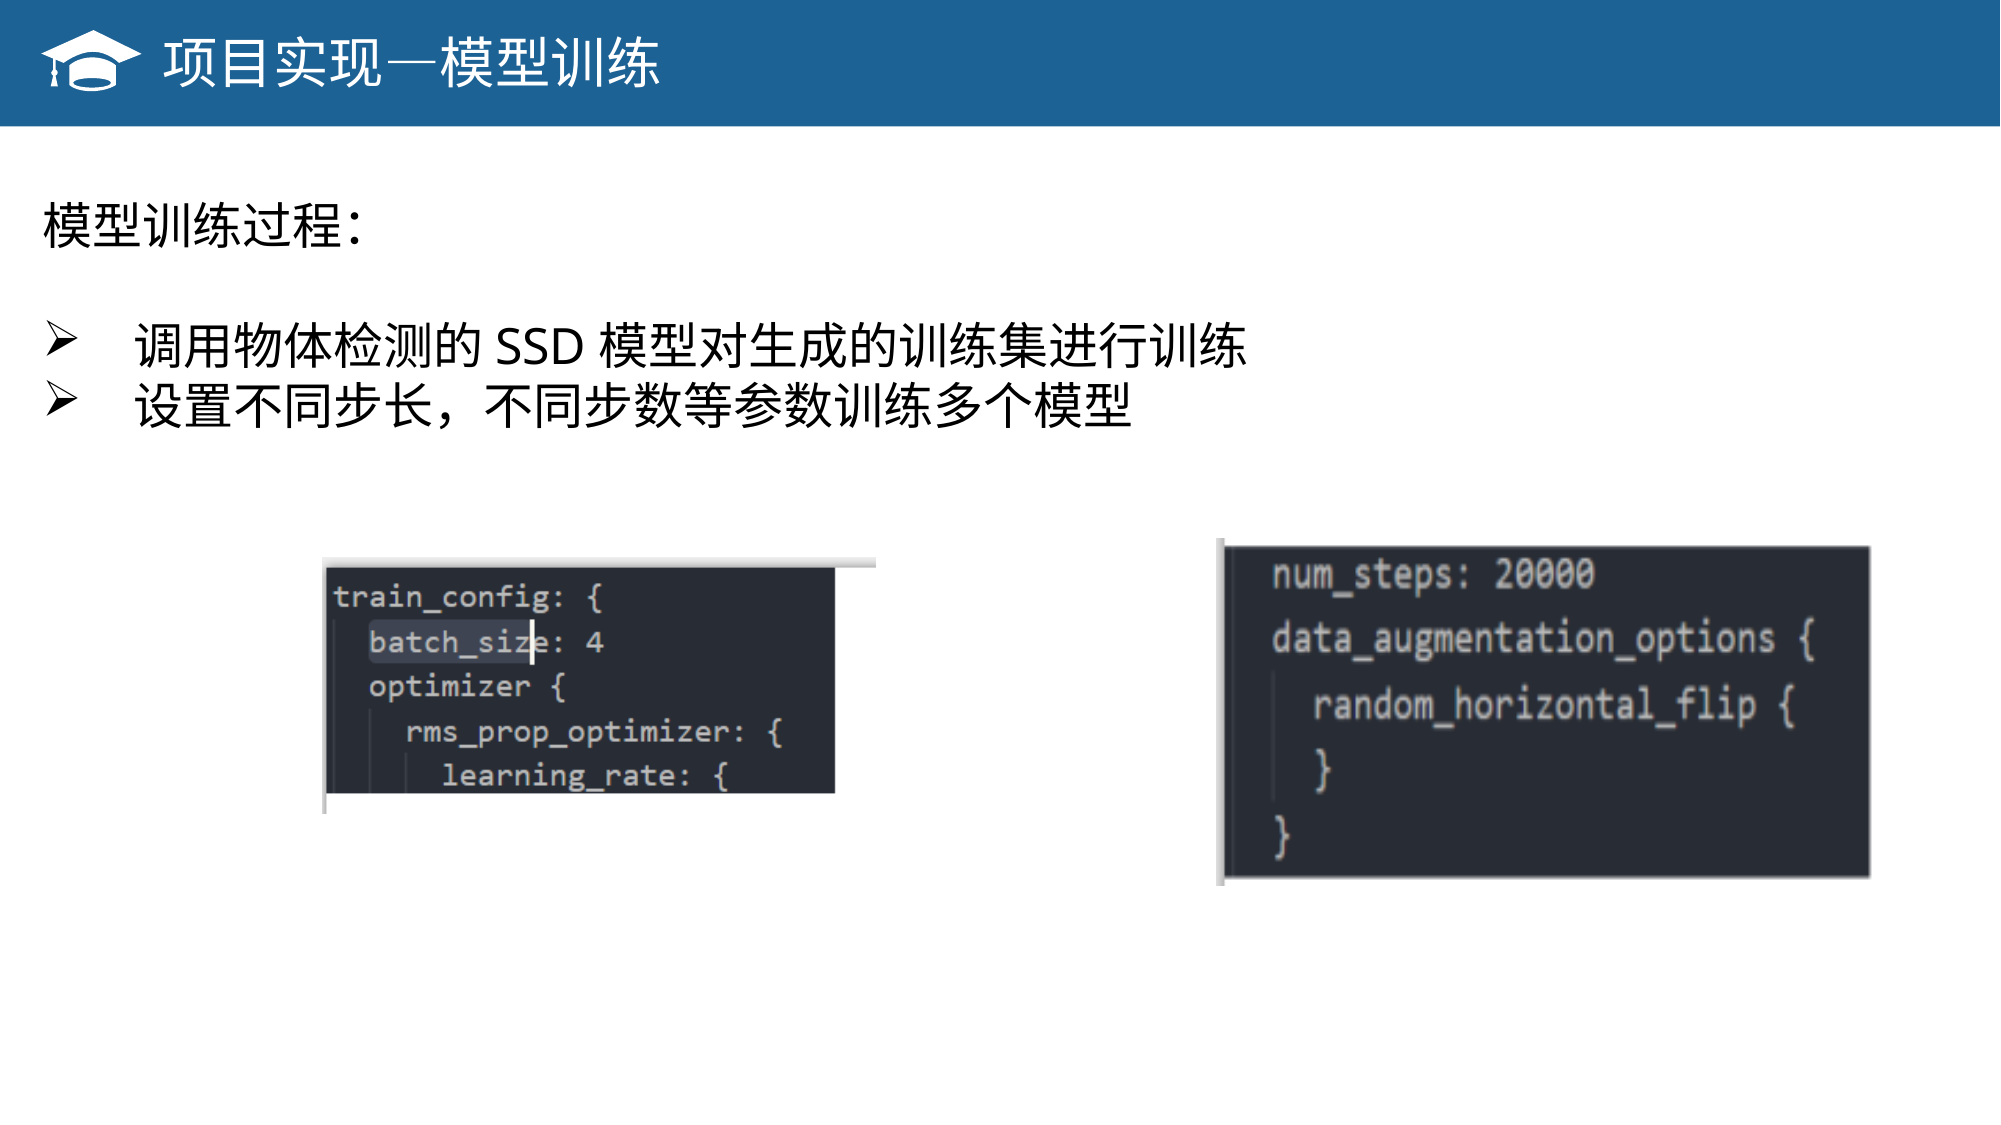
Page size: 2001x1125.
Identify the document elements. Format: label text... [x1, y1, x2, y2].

text_box [0, 0, 2000, 128]
text_box 模型训练过程： 调用物体检测的SSD模型对生成的训练集进行训练 设置不同步长，不同步数等参数训练多个模型 [26, 90, 1378, 539]
text_box [69, 57, 116, 90]
text_box 项目实现—模型训练 [147, 20, 928, 102]
picture [1216, 538, 1874, 886]
picture [322, 557, 876, 814]
text_box [41, 30, 142, 87]
